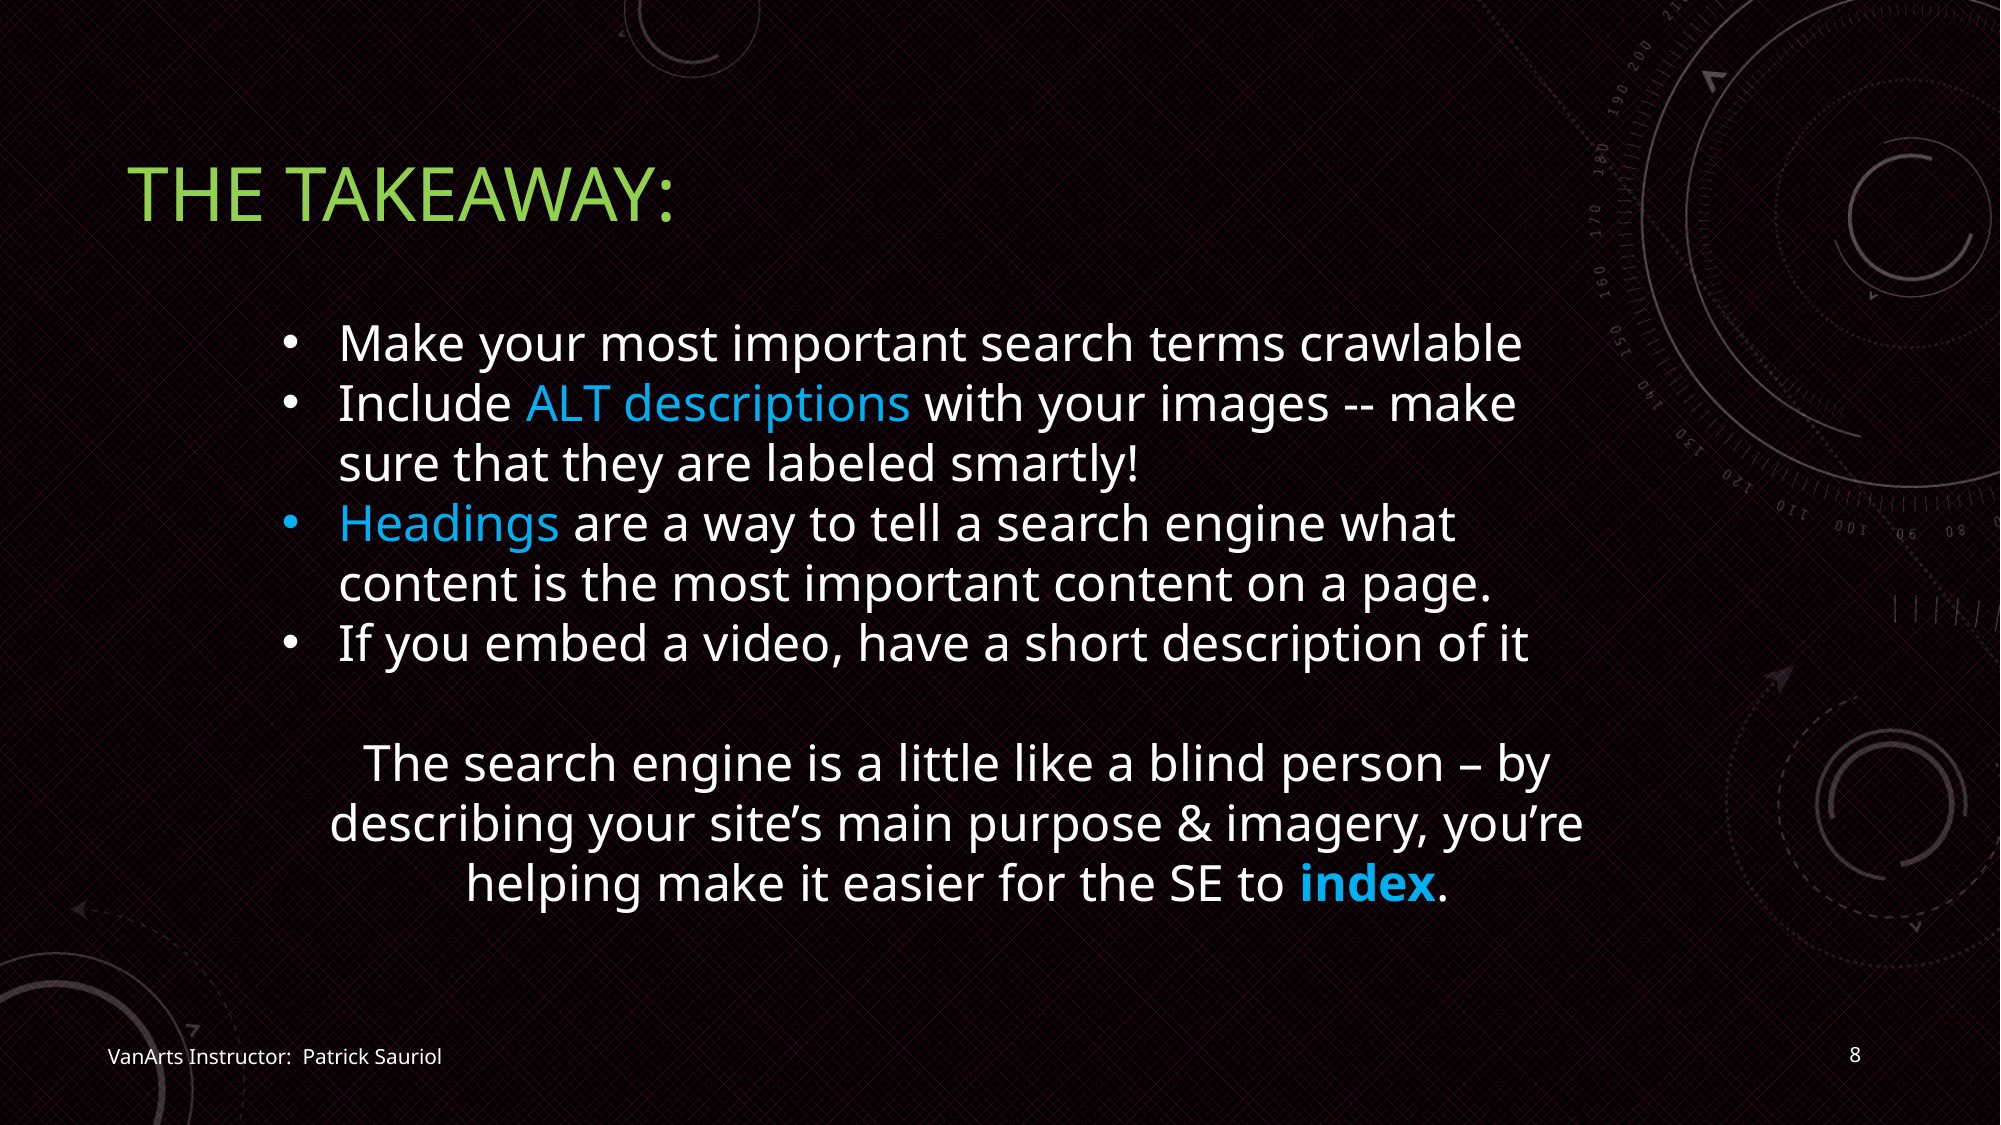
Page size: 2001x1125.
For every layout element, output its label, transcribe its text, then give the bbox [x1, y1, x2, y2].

picture [0, 0, 2000, 1125]
footer VanArts Instructor: Patrick Sauriol [92, 1025, 1785, 1087]
text_box Make your most important search terms crawlable Include ALT descriptions with your images -- make sure that they are labeled smartly! Headings are a way to tell a search engine what content is the most important content on a page. If you embed a video, have a short description of it The search engine is a little like a blind person – by describing your site’s main purpose & imagery, you’re helping make it easier for the SE to index. [267, 303, 1649, 919]
slide_number 8 [1785, 1025, 1877, 1087]
text_box [117, 283, 483, 344]
title The takeaway: [112, 99, 1775, 283]
